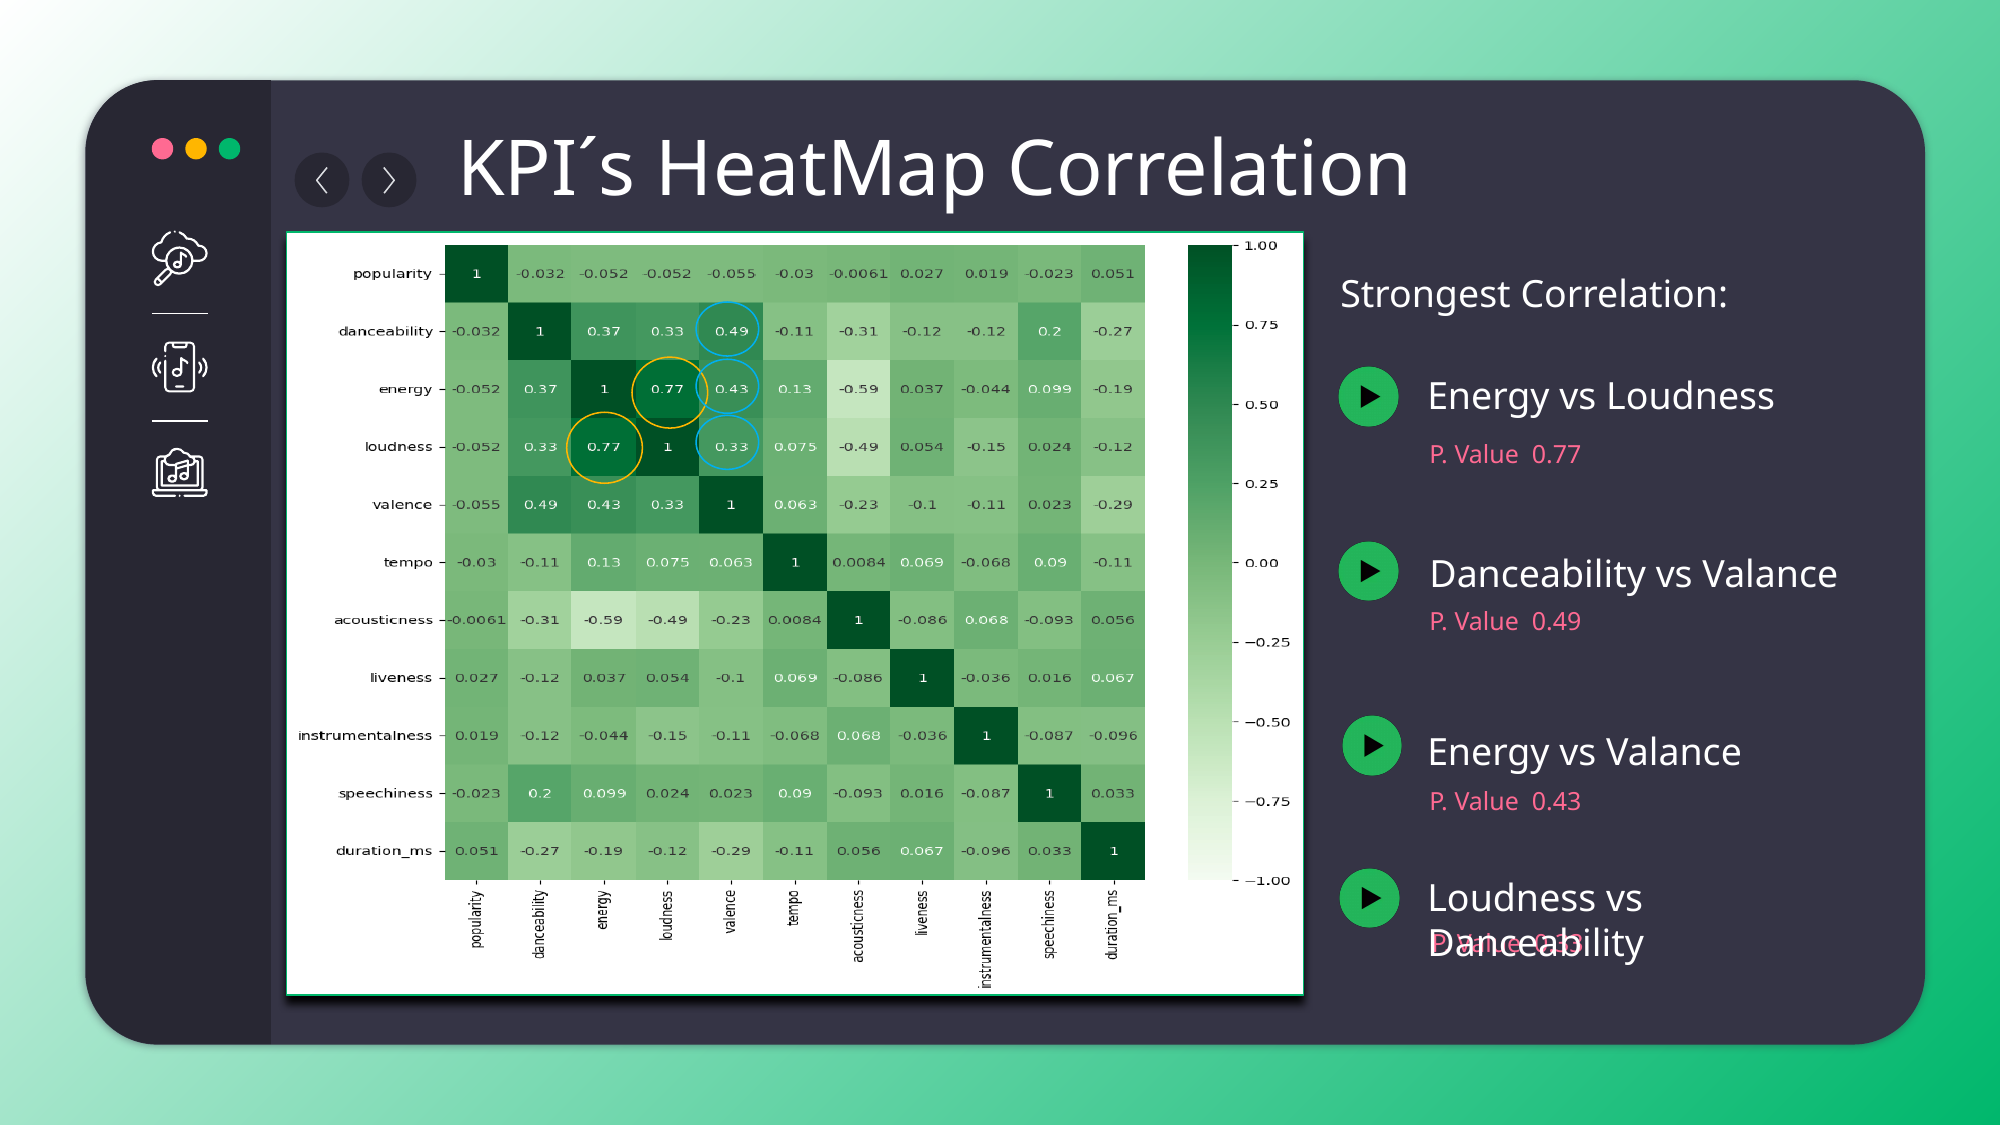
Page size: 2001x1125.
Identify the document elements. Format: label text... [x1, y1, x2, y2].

title KPI´s HeatMap Correlation [437, 118, 1533, 223]
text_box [150, 137, 418, 498]
text_box P. Value 0.43 [1409, 785, 1783, 816]
text_box Danceability vs Valance [1409, 550, 1900, 599]
text_box Strongest Correlation: [1320, 270, 1843, 314]
text_box P. Value 0.33 [1411, 927, 1785, 959]
text_box P. Value 0.49 [1409, 605, 1783, 636]
text_box P. Value 0.77 [1409, 438, 1783, 470]
text_box Energy vs Valance [1407, 727, 1898, 777]
text_box Energy vs Loudness [1407, 372, 1854, 421]
picture [1339, 867, 1400, 929]
picture [1338, 366, 1399, 427]
picture [1341, 715, 1403, 776]
picture [1338, 540, 1399, 602]
picture [287, 232, 1304, 995]
text_box Loudness vs Danceability [1407, 873, 1898, 923]
